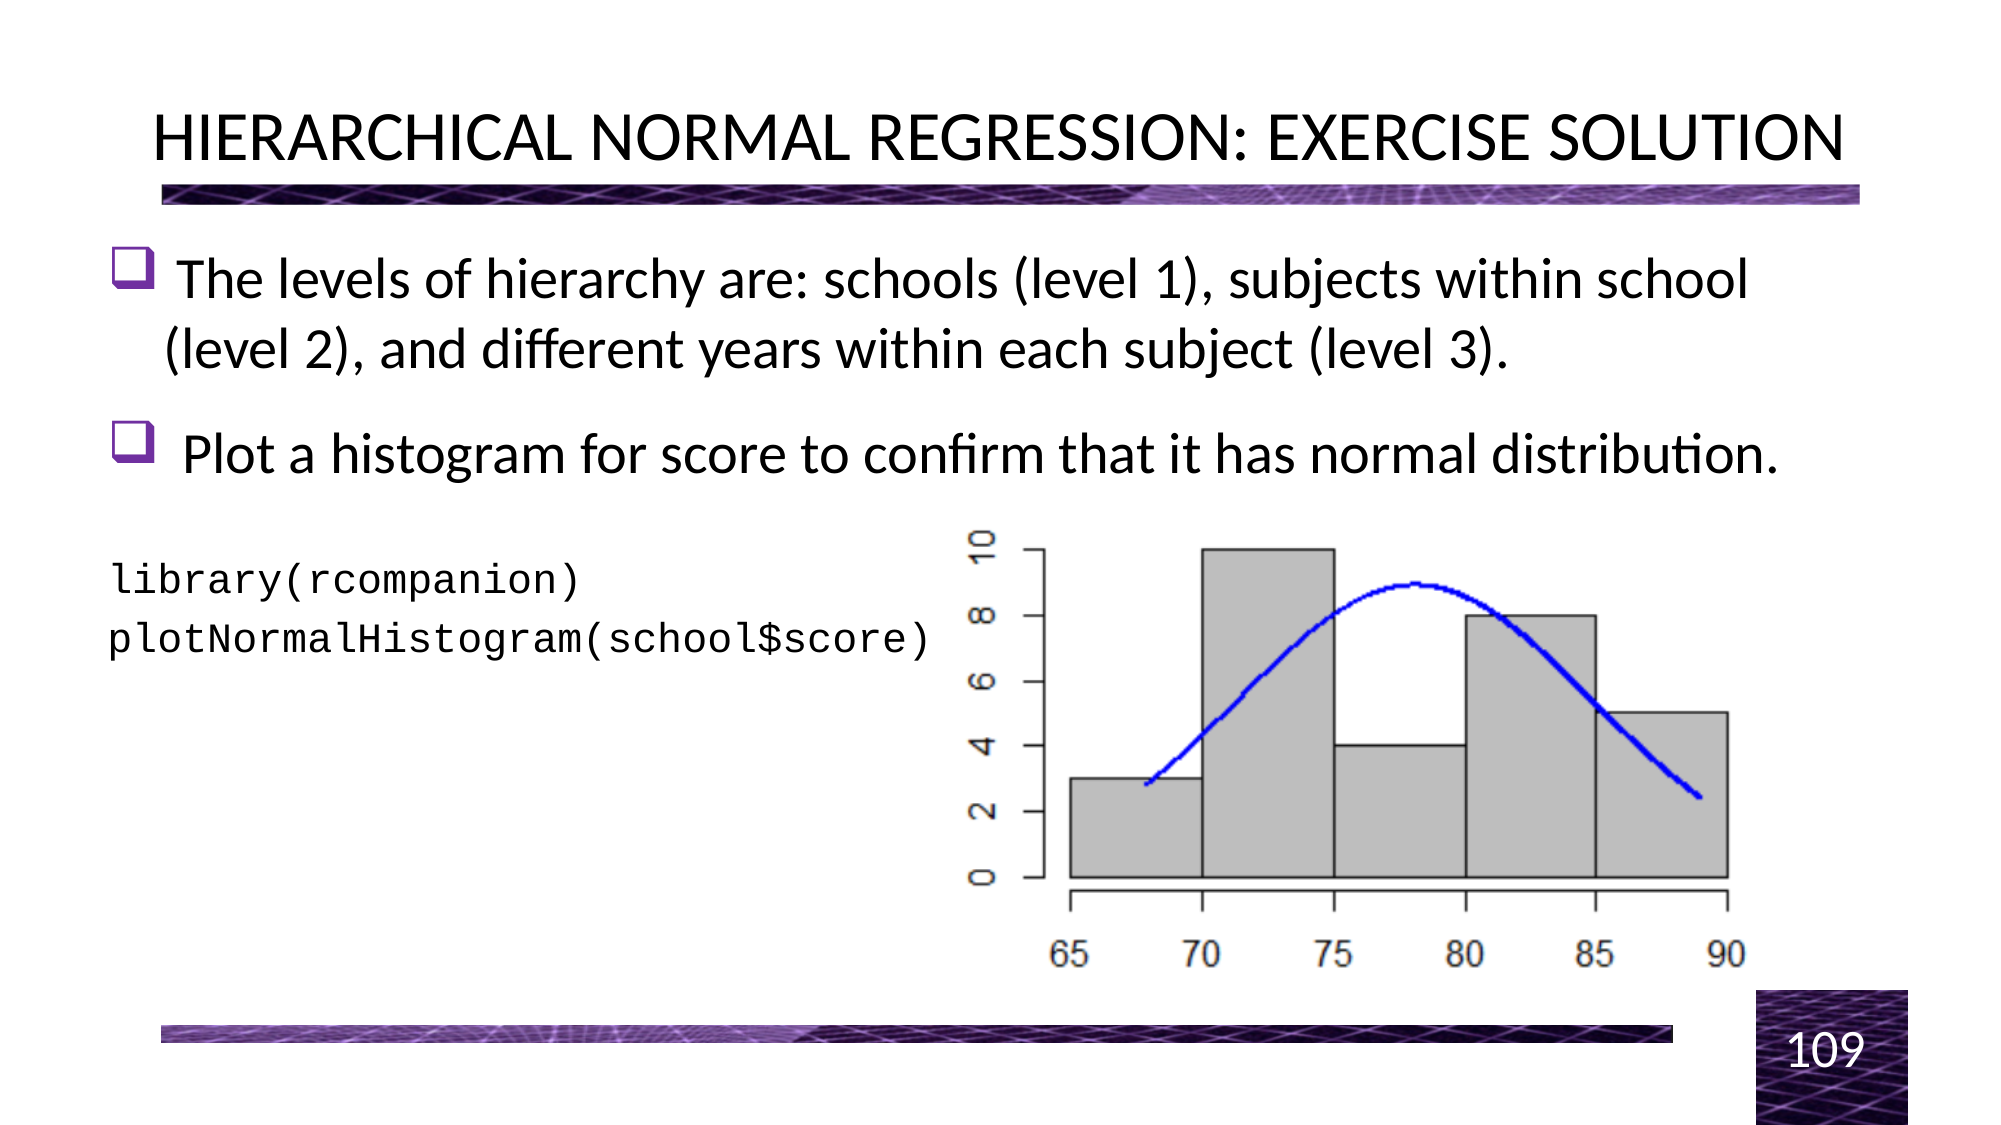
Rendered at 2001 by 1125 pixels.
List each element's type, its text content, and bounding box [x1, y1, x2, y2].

picture [161, 184, 1860, 205]
text_box HIERARCHICAL NORMAL REGRESSION: EXERCISE SOLUTION [136, 66, 1864, 199]
picture [161, 1024, 1674, 1044]
subtitle The levels of hierarchy are: schools (level 1), subjects within school (level 2), and different years within each subject (level 3). Plot a histogram for score to confirm that it has normal distribution. library(rcompanion) plotNormalHistogram(school$score) [92, 232, 1979, 1092]
picture [948, 480, 1908, 1125]
